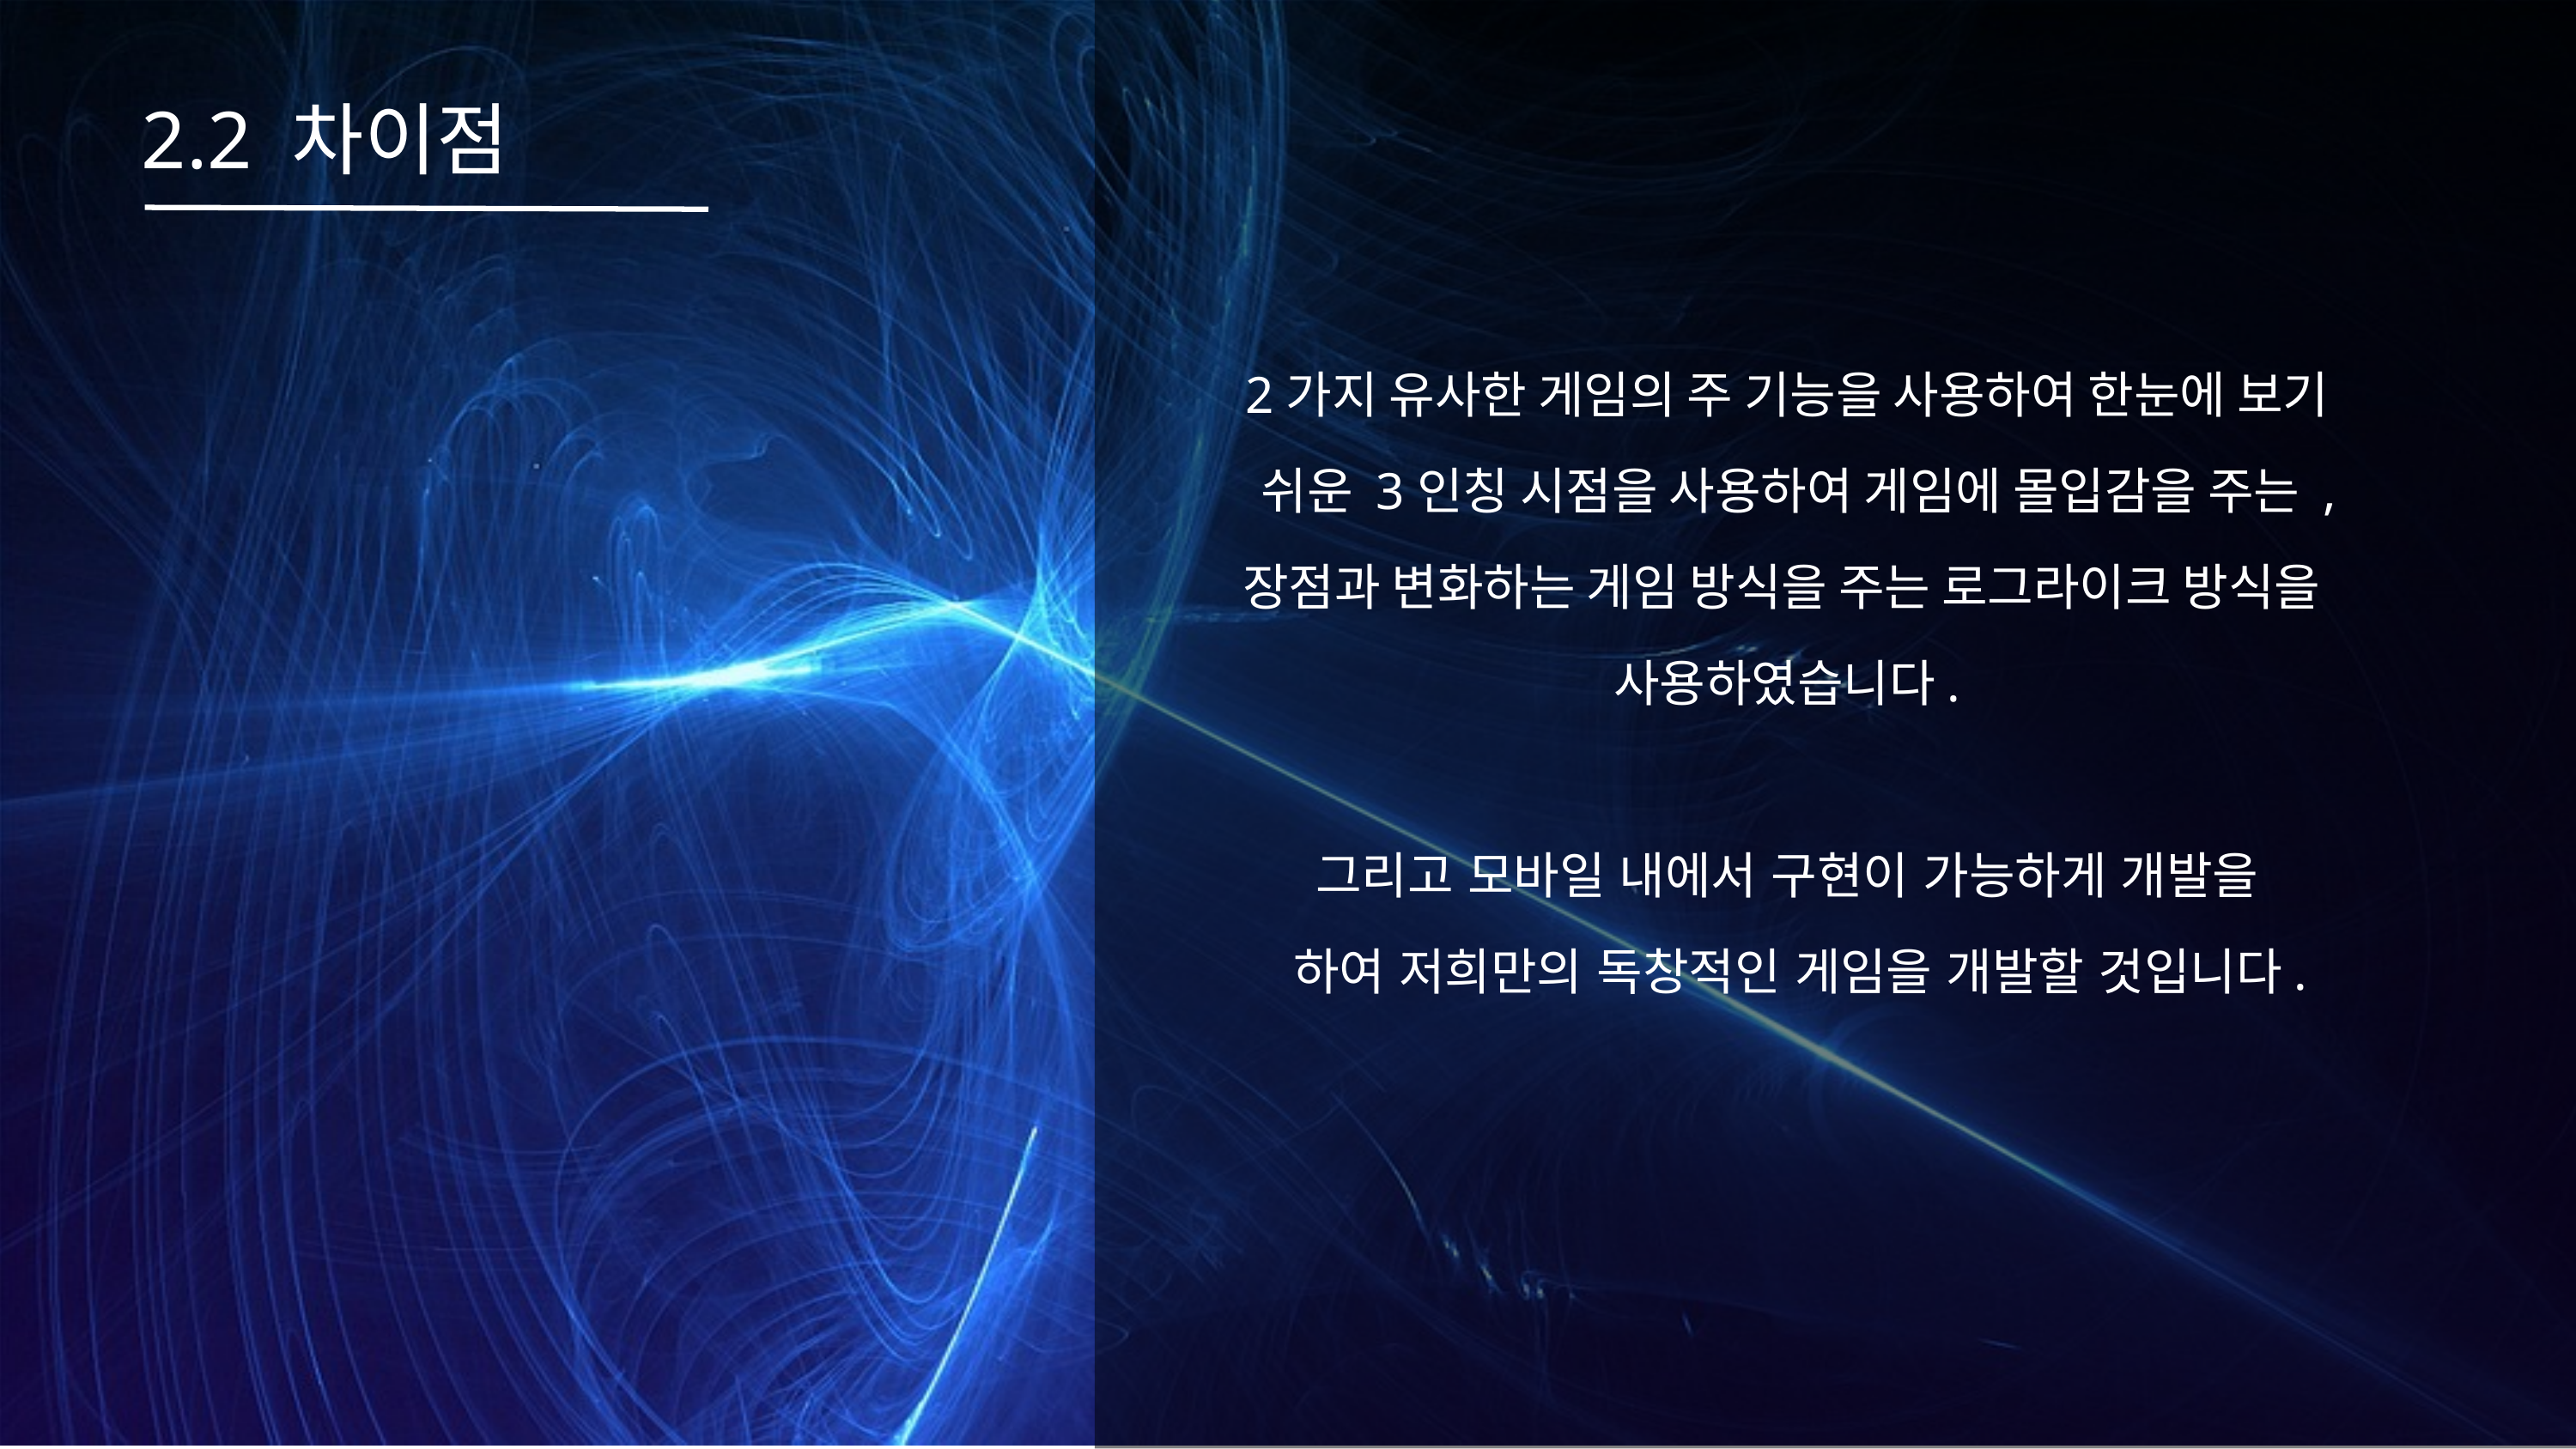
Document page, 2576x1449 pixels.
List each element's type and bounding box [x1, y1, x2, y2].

picture [0, 0, 2576, 1446]
text_box [1094, 1446, 2576, 1449]
